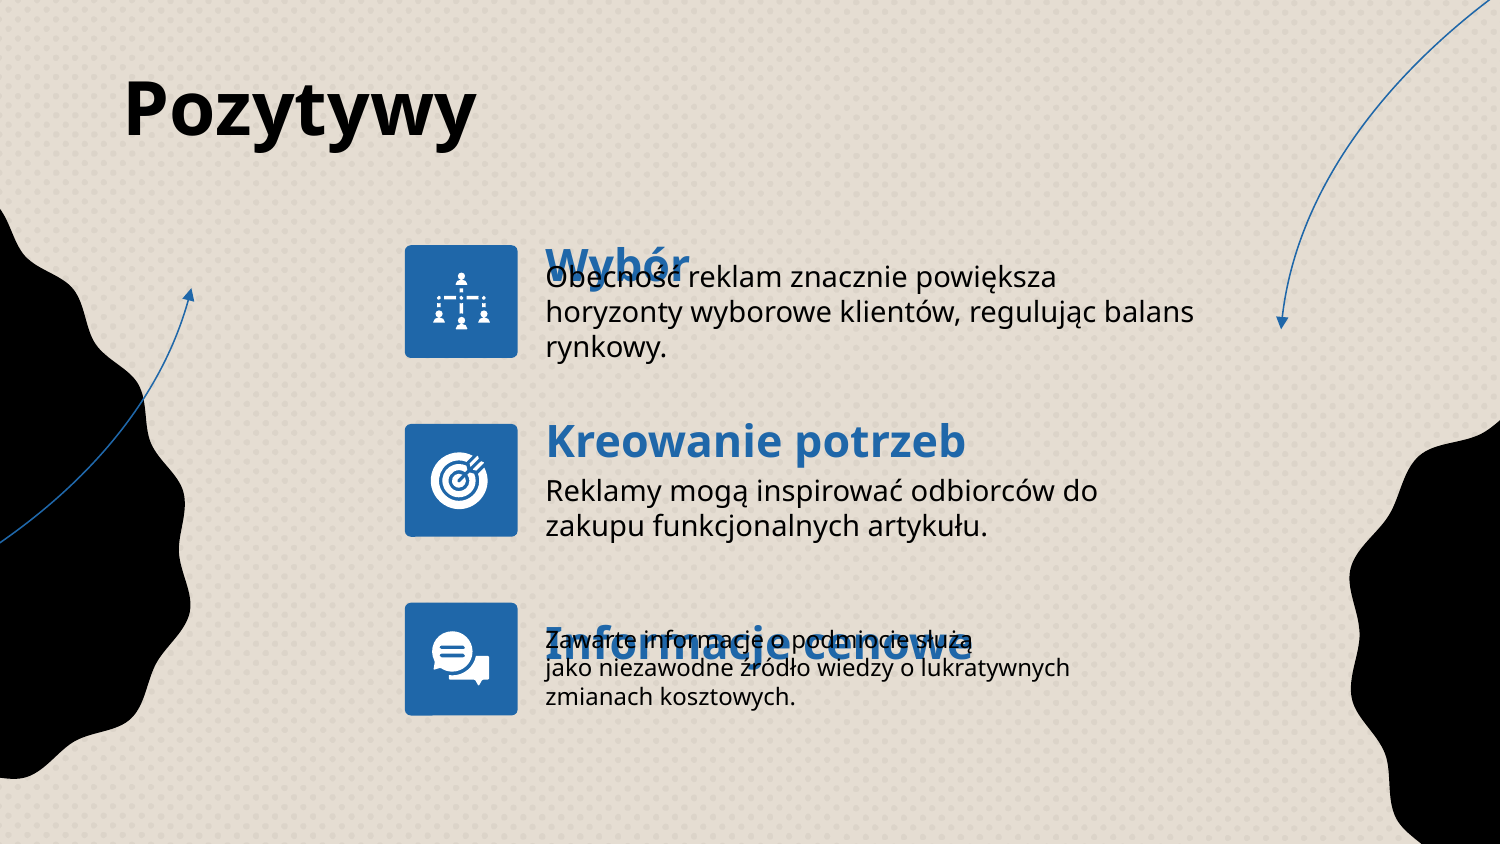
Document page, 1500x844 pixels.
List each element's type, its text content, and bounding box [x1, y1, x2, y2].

text_box [1276, 0, 1500, 330]
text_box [428, 630, 490, 686]
subtitle Zawarte informacje o podmiocie służą jako niezawodne źródło wiedzy o lukratywnych zmianach kosztowych. [530, 613, 1173, 726]
title Pozytywy [108, 45, 1373, 141]
text_box [404, 423, 518, 537]
text_box [404, 602, 518, 716]
subtitle Obecność reklam znacznie powiększa horyzonty wyborowe klientów, regulując balans rynkowy. [530, 301, 1212, 379]
subtitle Kreowanie potrzeb [530, 407, 1173, 482]
text_box [404, 245, 518, 358]
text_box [432, 272, 491, 330]
subtitle Wybór [530, 232, 1173, 301]
text_box [0, 288, 195, 543]
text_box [428, 452, 496, 510]
subtitle Reklamy mogą inspirować odbiorców do zakupu funkcjonalnych artykułu. [530, 484, 1173, 558]
